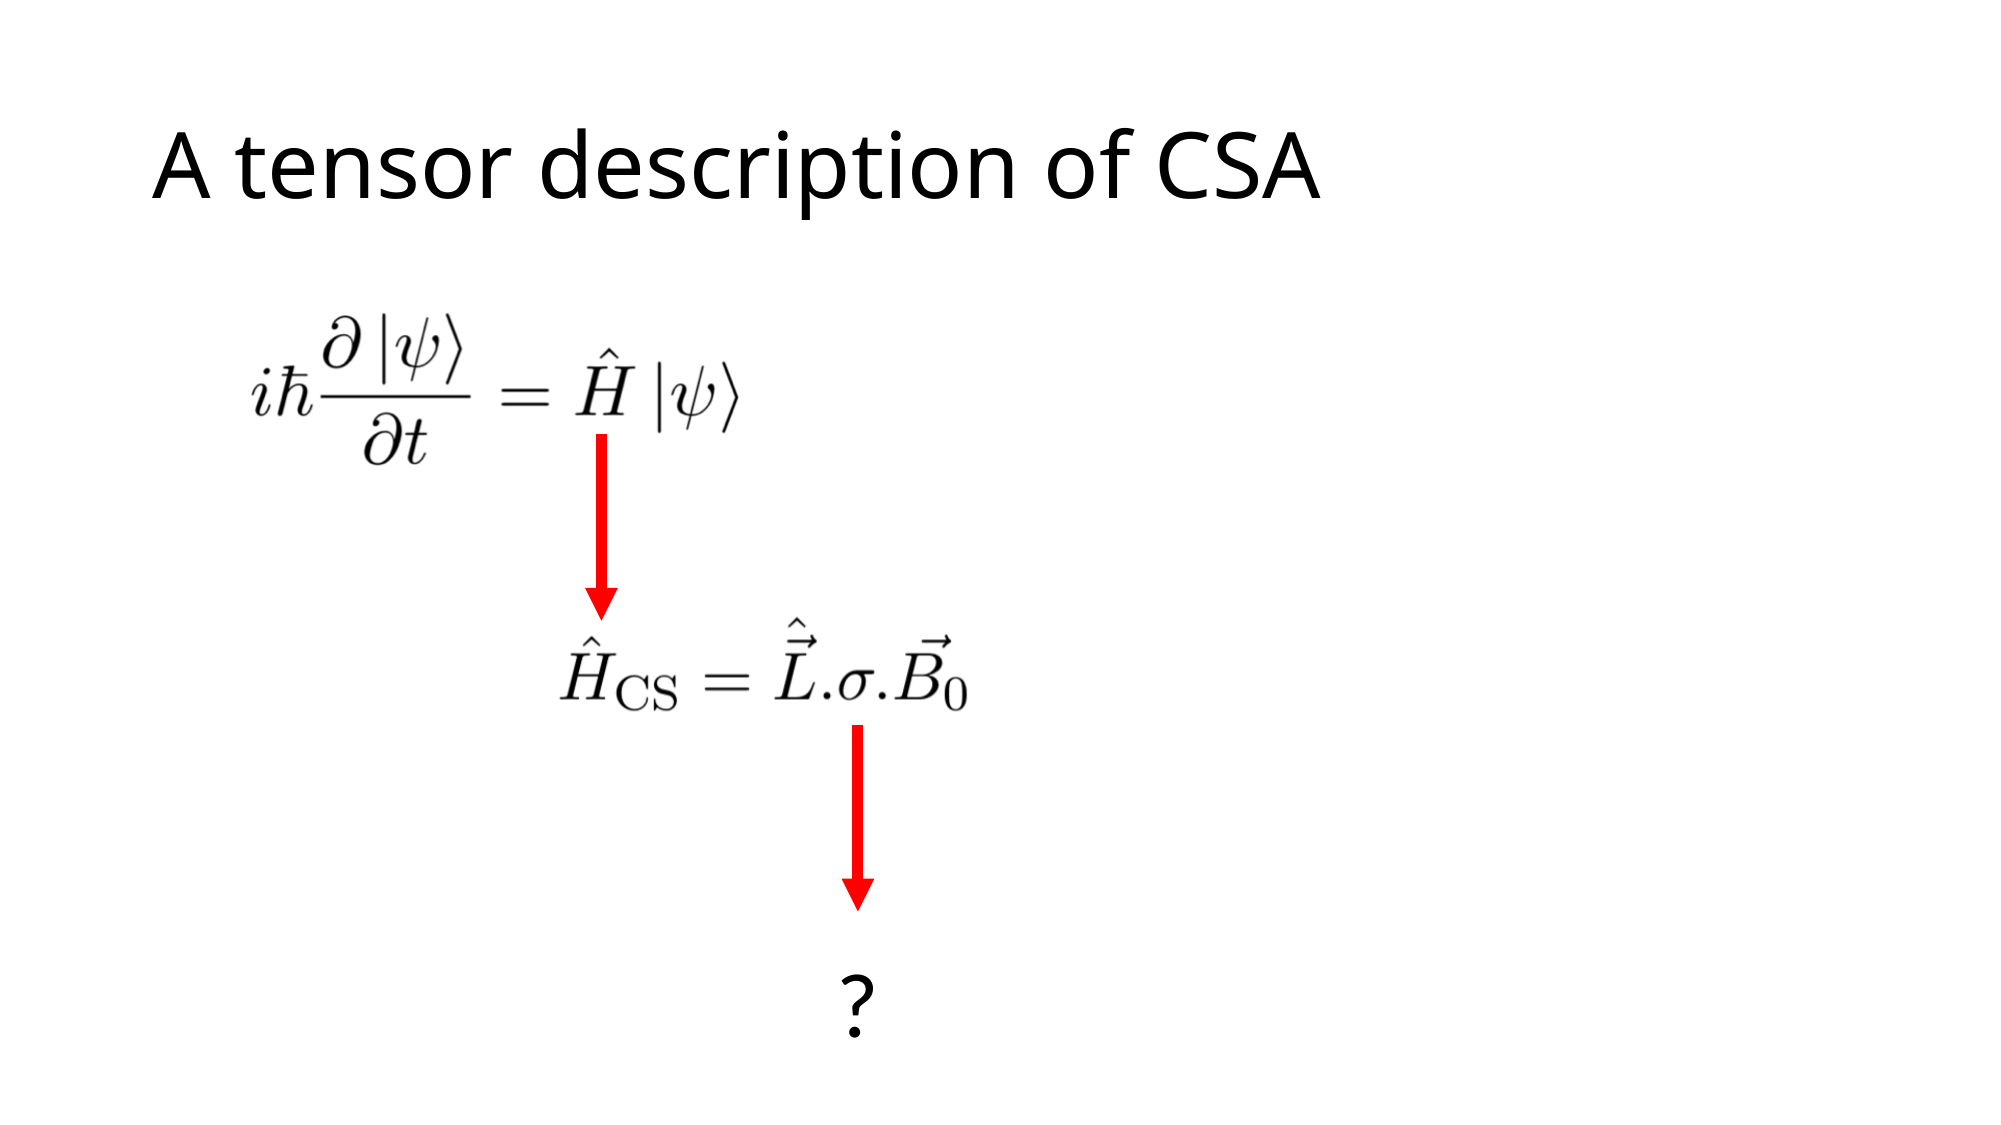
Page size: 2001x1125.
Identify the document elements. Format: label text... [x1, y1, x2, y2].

picture [202, 277, 796, 501]
picture [529, 588, 1001, 751]
text_box ? [787, 938, 929, 1064]
title A tensor description of CSA [137, 59, 1863, 278]
